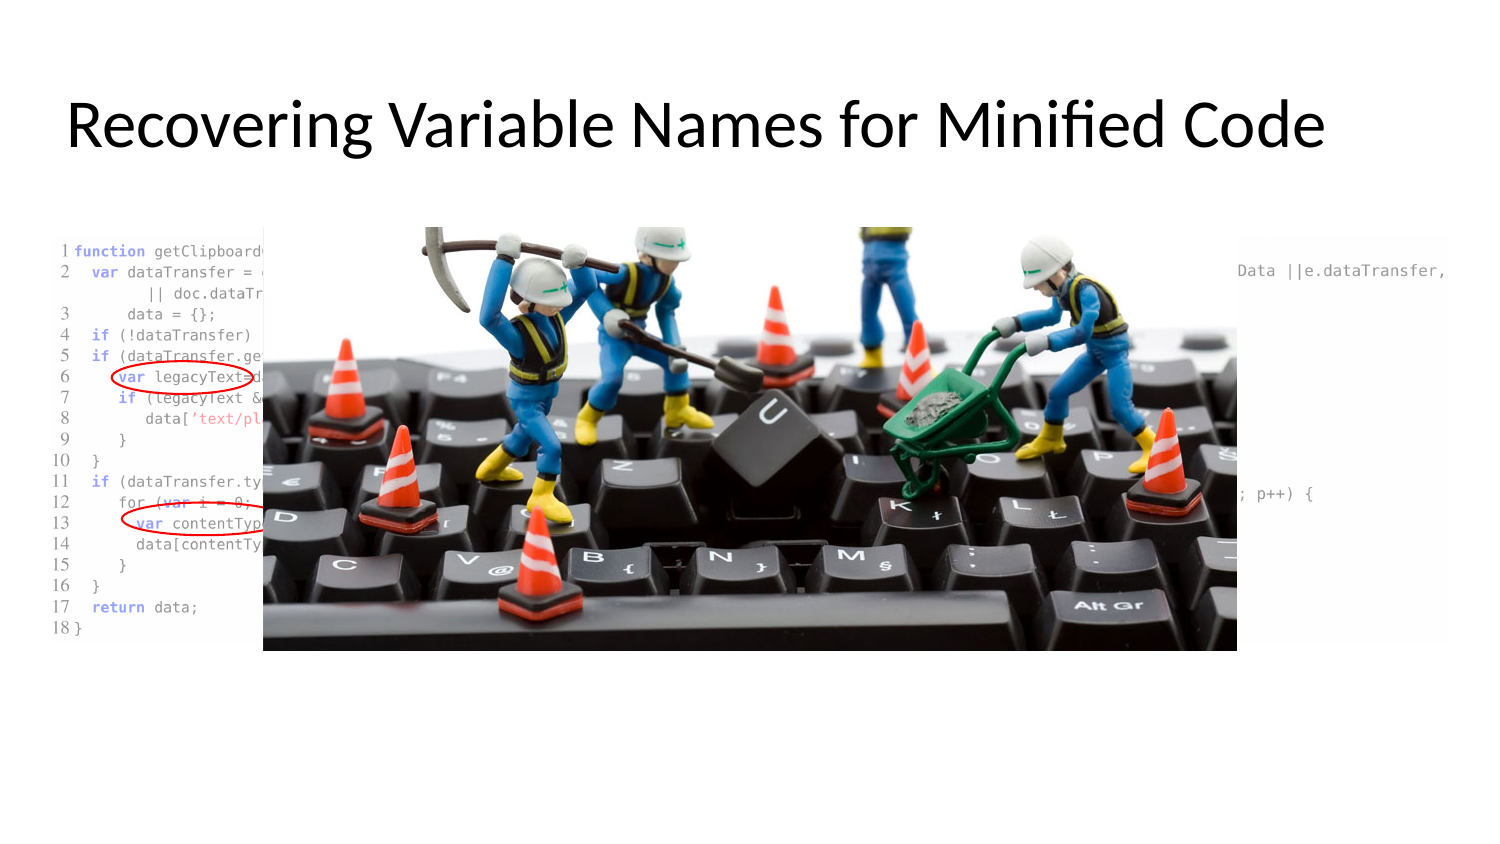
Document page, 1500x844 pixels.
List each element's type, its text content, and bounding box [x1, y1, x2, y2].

title Recovering Variable Names for Minified Code [51, 72, 1449, 167]
picture [51, 227, 1449, 652]
